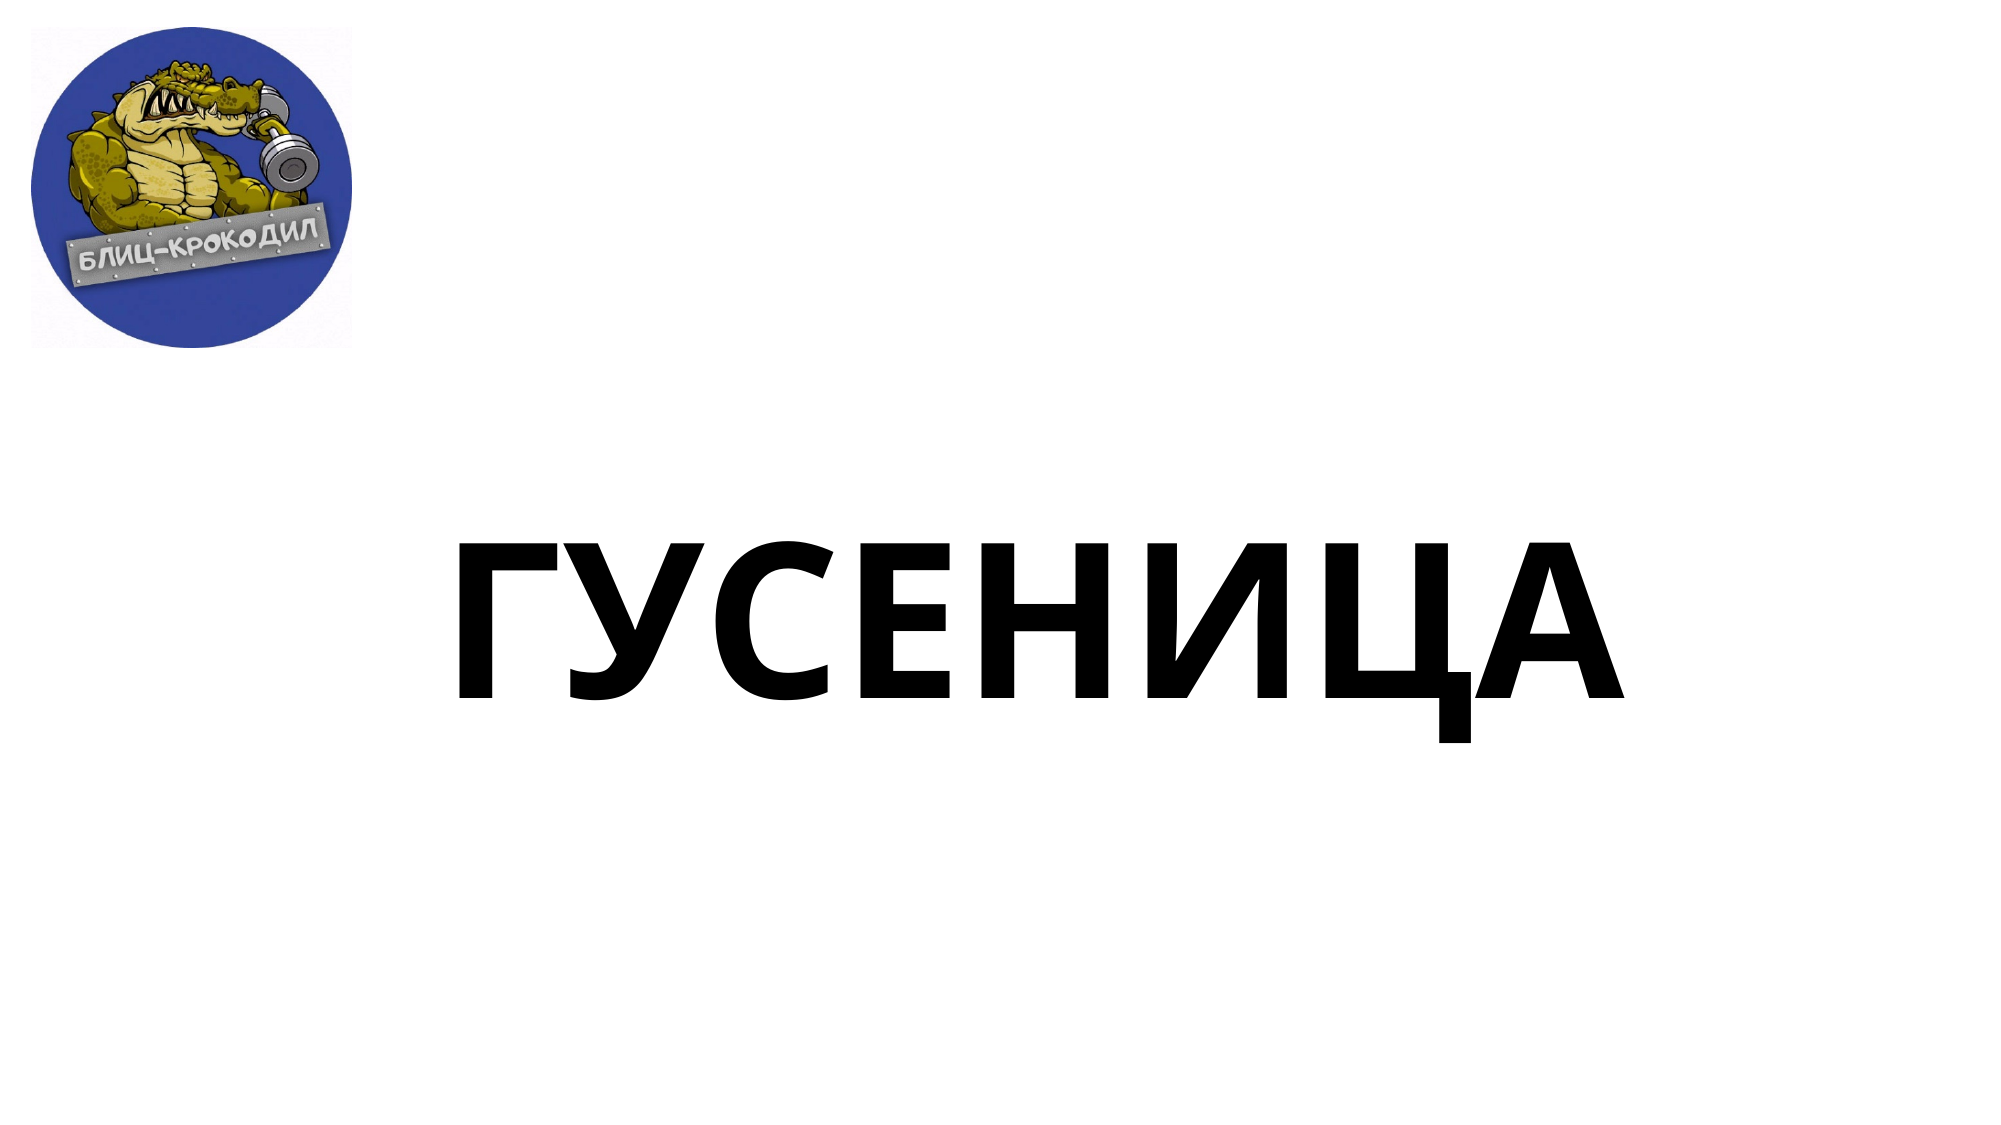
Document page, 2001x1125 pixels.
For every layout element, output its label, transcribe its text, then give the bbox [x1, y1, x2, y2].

picture [31, 27, 352, 348]
title ГУСЕНИЦА [282, 361, 1783, 754]
